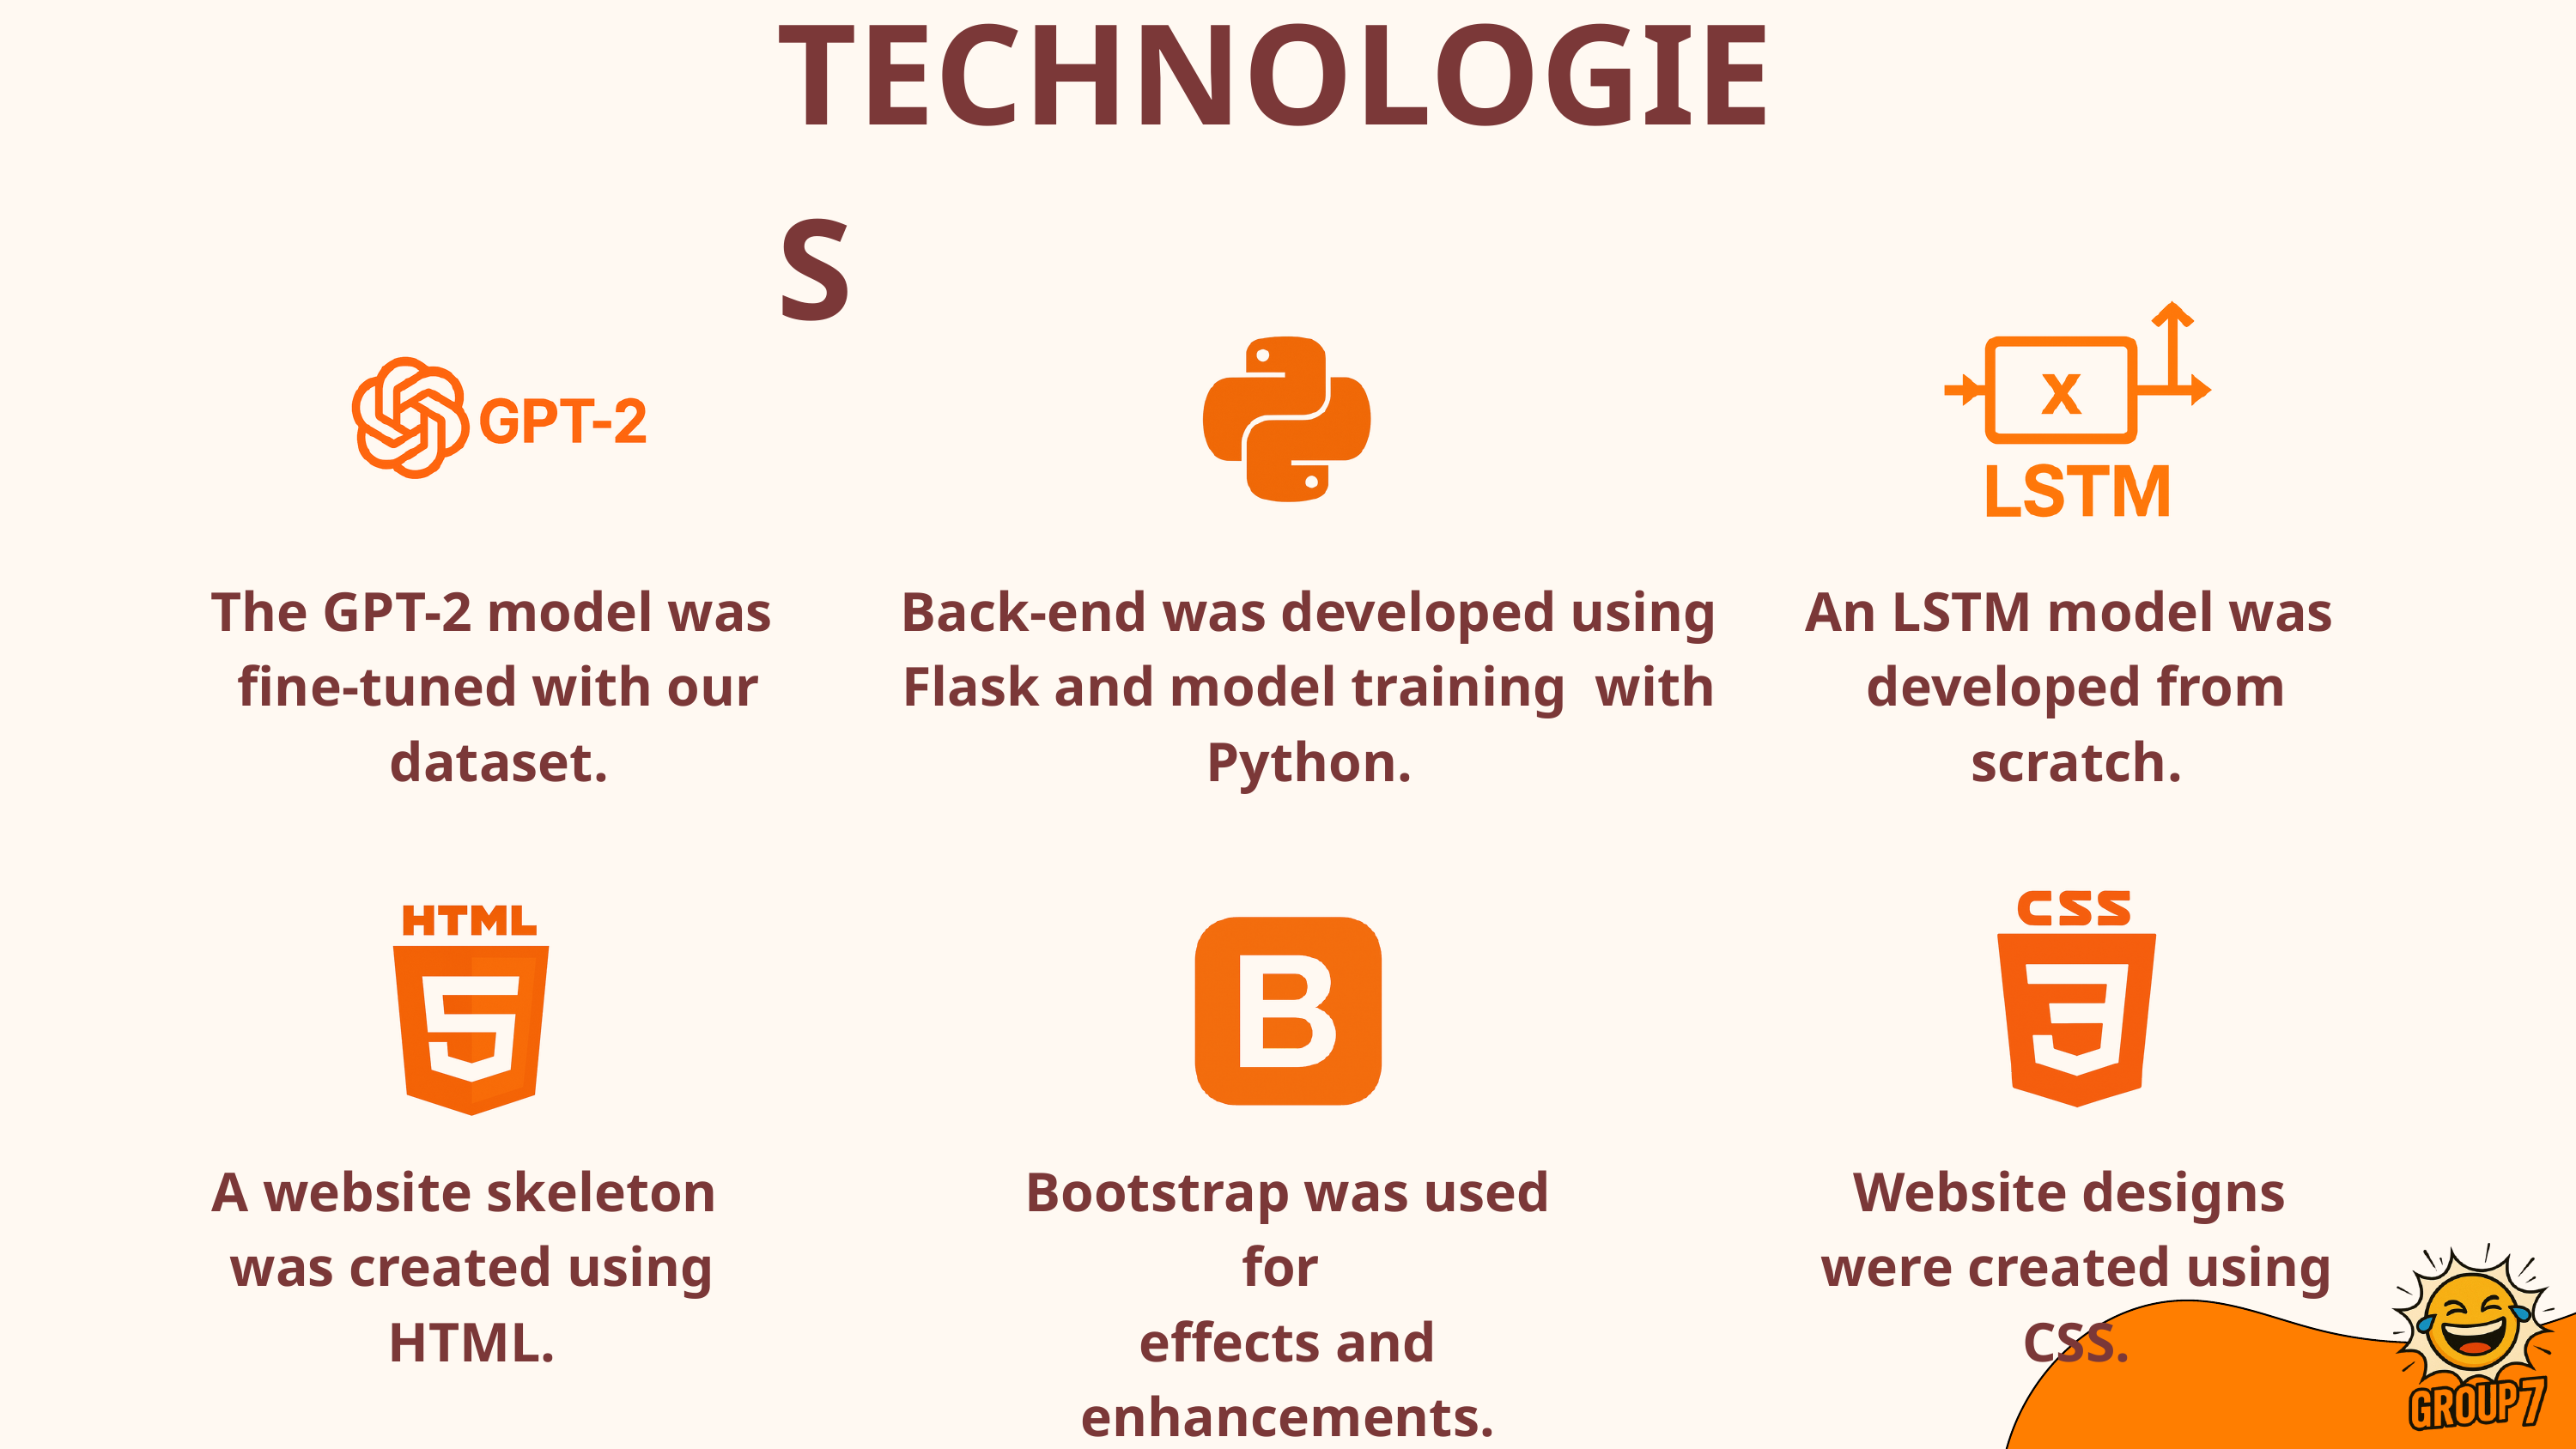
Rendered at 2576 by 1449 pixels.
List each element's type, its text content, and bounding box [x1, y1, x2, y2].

text_box A website skeleton was created using HTML. [183, 1146, 762, 1373]
text_box Back-end was developed using Flask and model training with Python. [850, 567, 1769, 792]
text_box [1947, 868, 2208, 976]
text_box Bootstrap was used for effects and enhancements. [982, 1146, 1594, 1447]
text_box [1145, 868, 1431, 1146]
text_box [335, 261, 663, 567]
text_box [1756, 979, 2576, 1449]
text_box [340, 880, 604, 1143]
text_box [1164, 349, 1412, 549]
text_box [1913, 257, 2241, 567]
text_box TECHNOLOGIES [776, 0, 1800, 349]
text_box An LSTM model was developed from scratch. [1798, 567, 2355, 792]
text_box The GPT-2 model was fine-tuned with our dataset. [178, 567, 820, 792]
